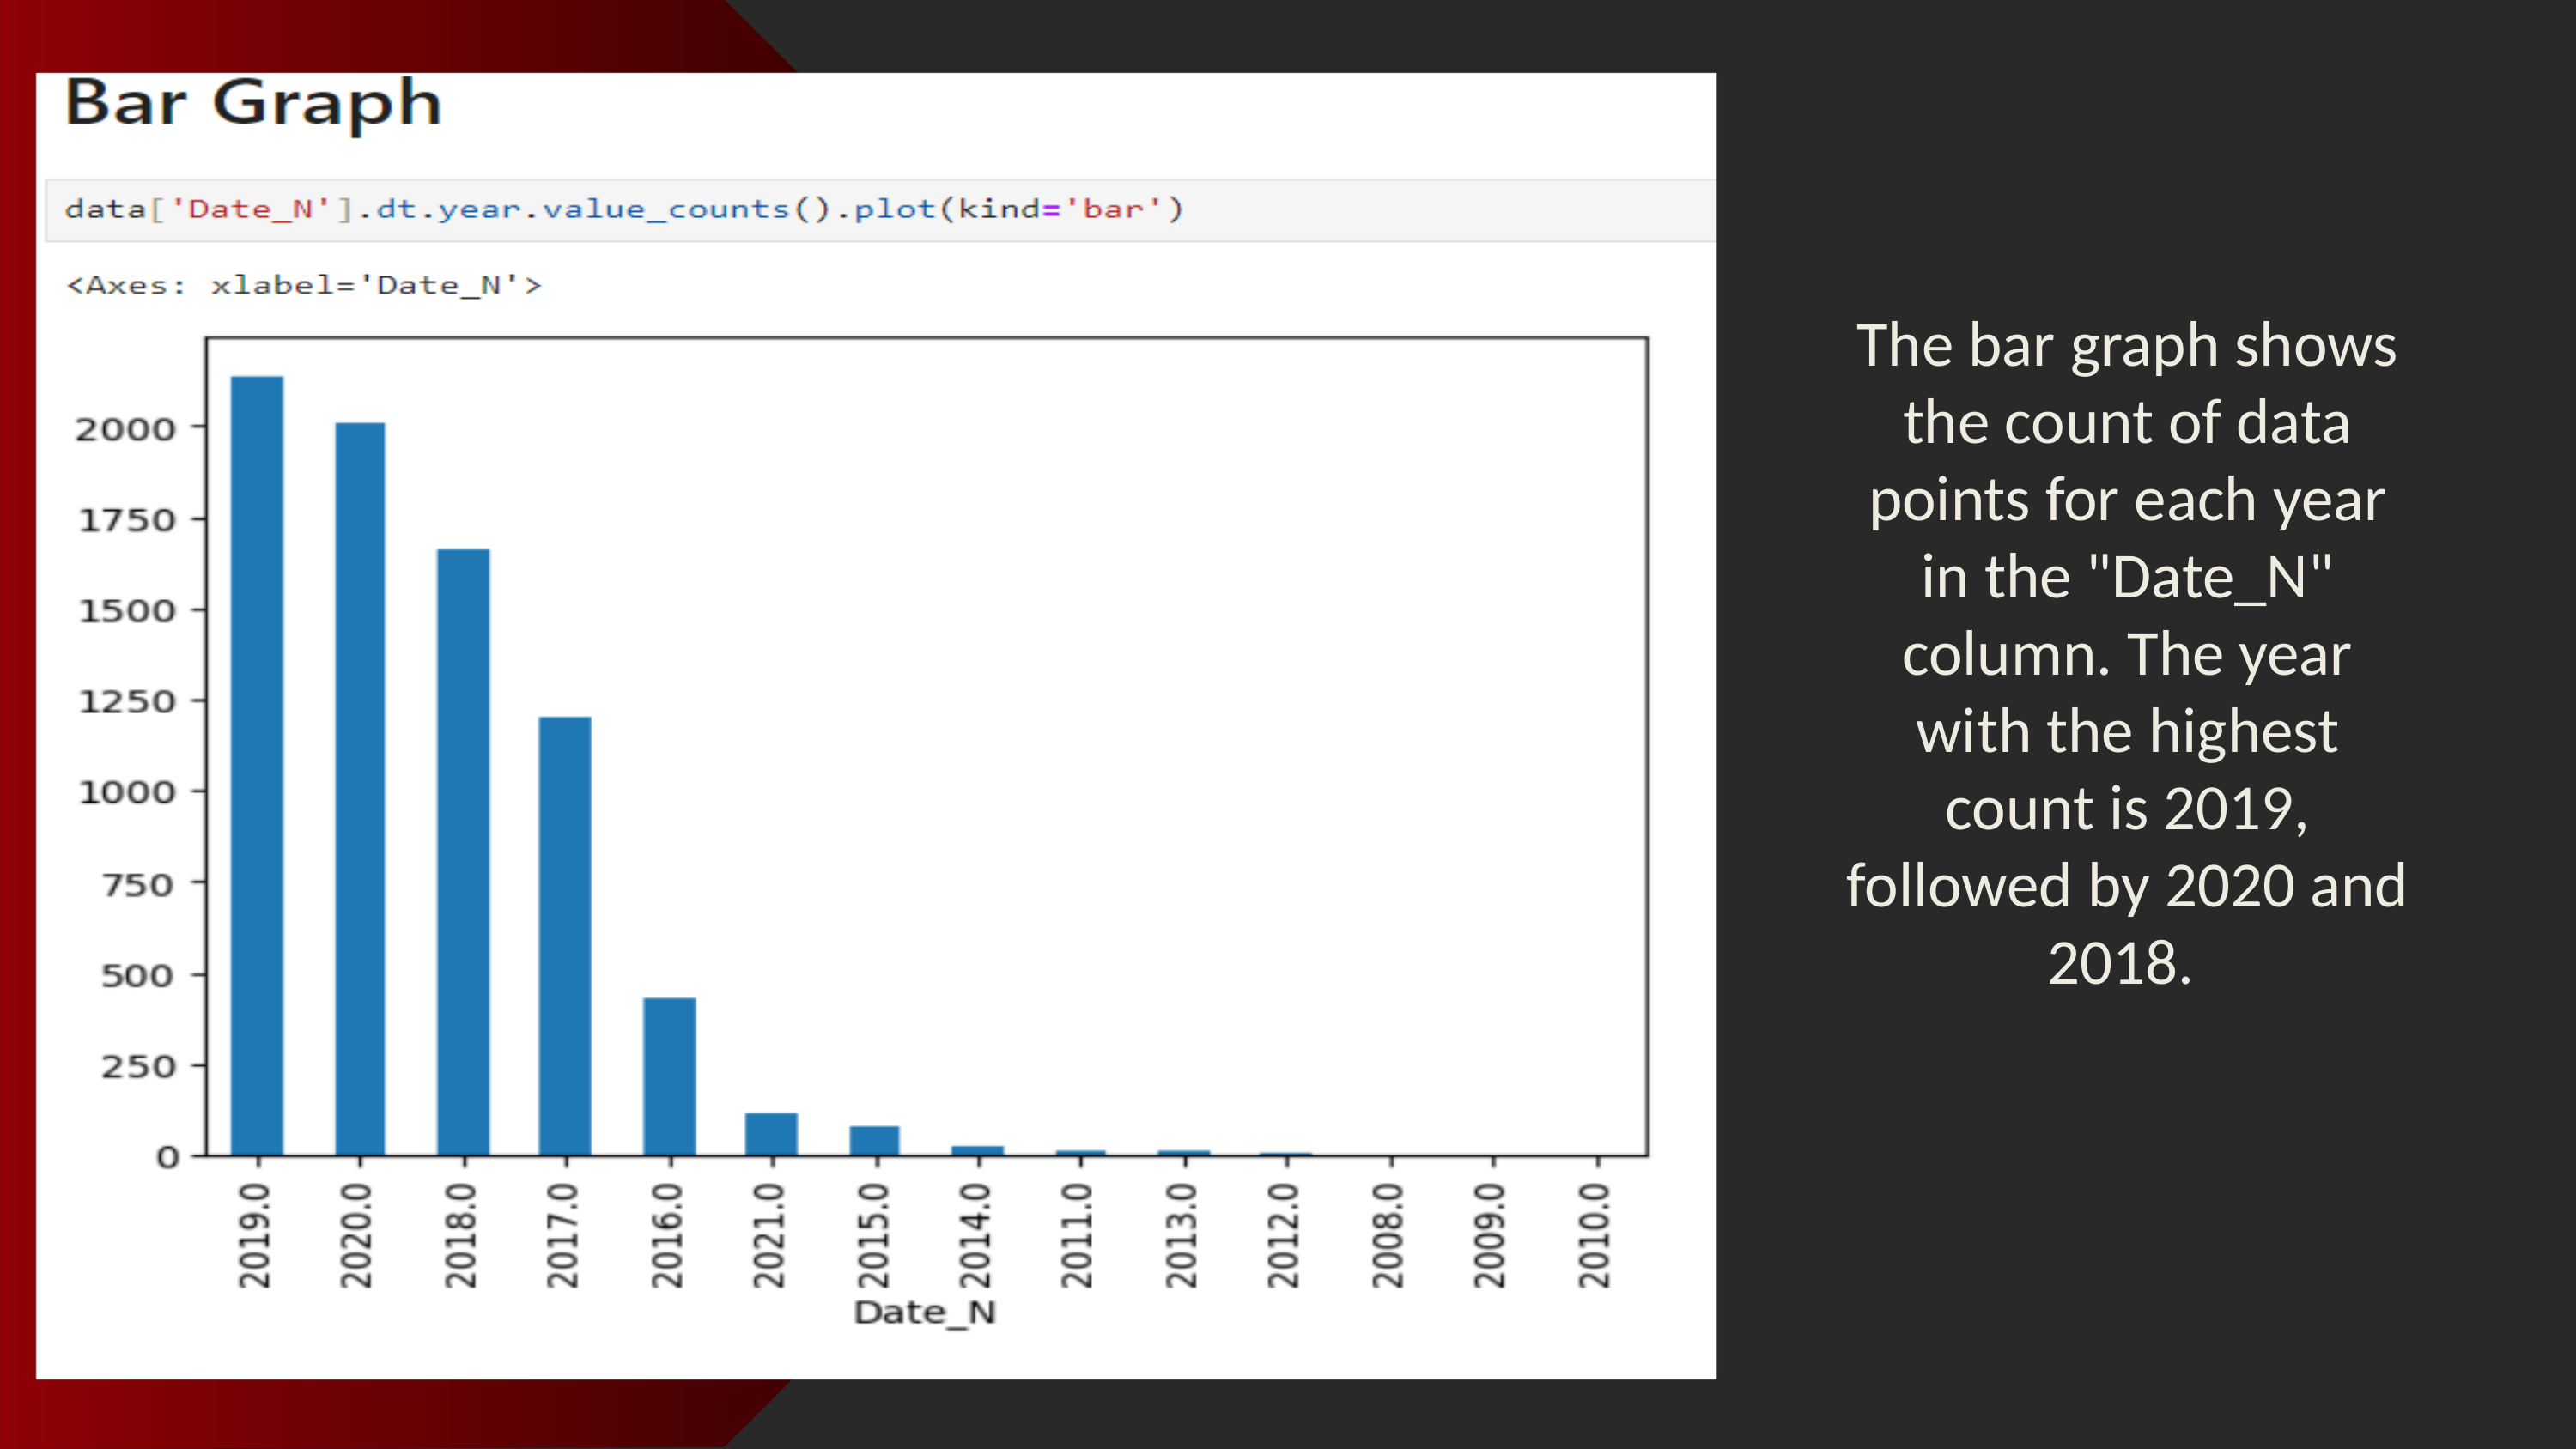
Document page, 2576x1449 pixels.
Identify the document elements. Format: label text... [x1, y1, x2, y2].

picture [32, 69, 1722, 1384]
text_box The bar graph shows the count of data points for each year in the "Date_N" column. The year with the highest count is 2019, followed by 2020 and 2018. [1824, 294, 2432, 1003]
text_box [0, 0, 1449, 1449]
